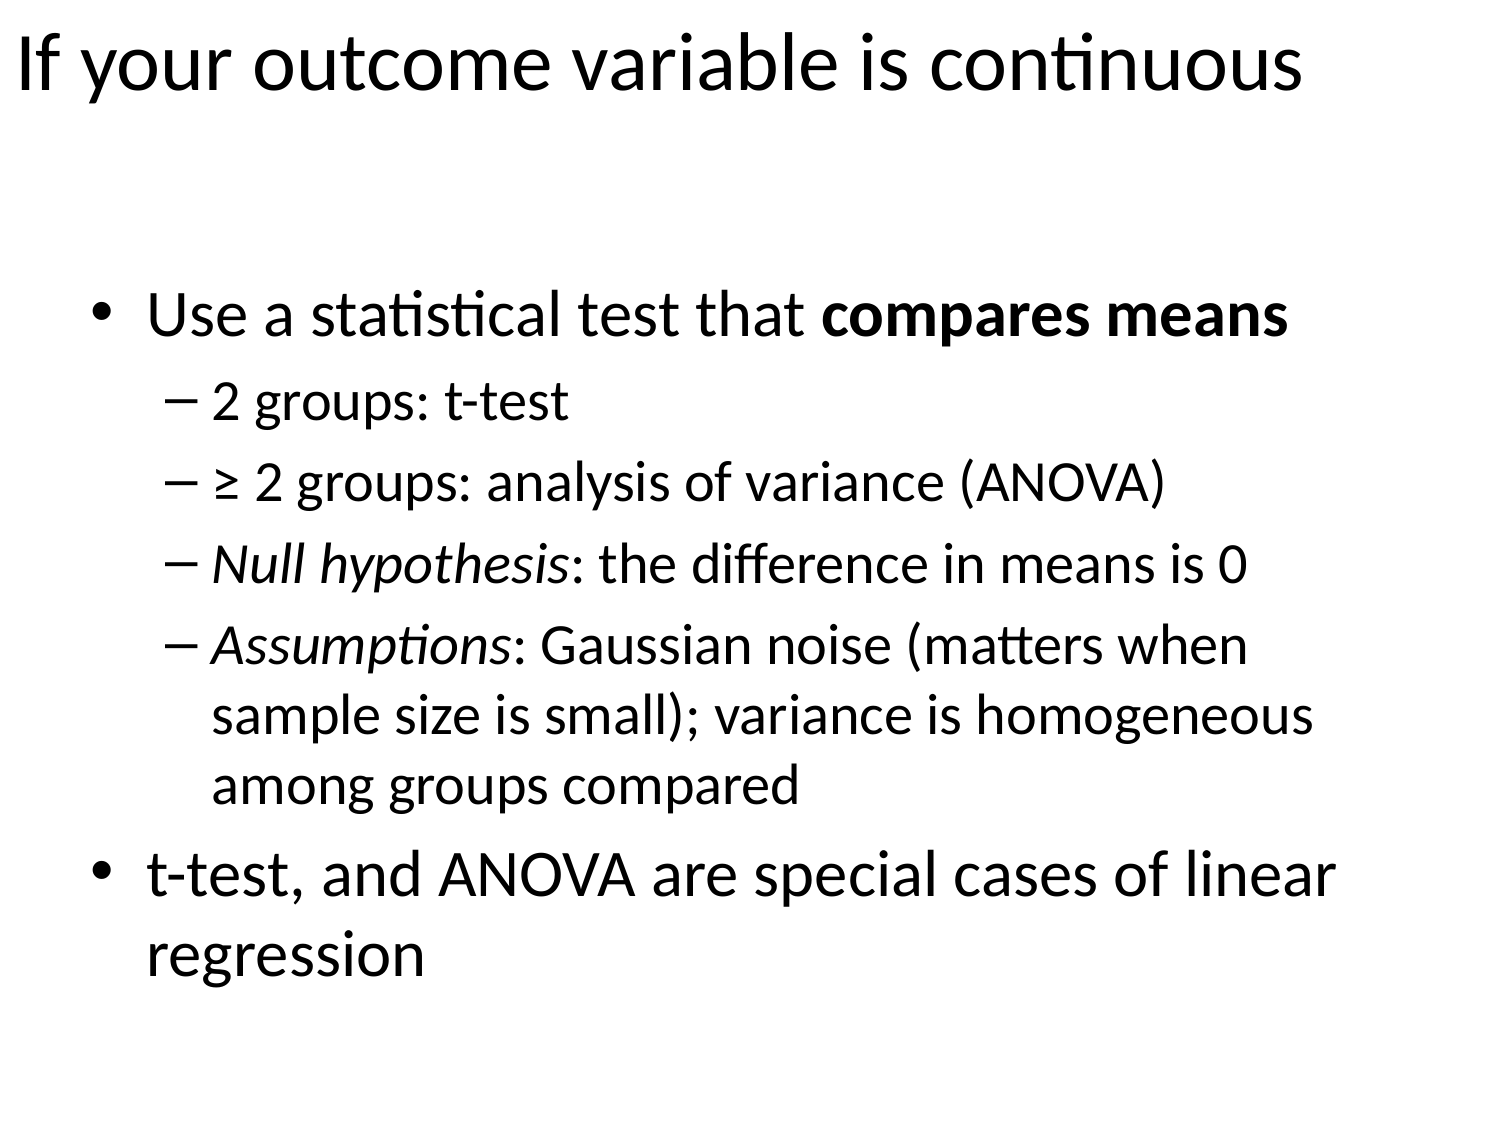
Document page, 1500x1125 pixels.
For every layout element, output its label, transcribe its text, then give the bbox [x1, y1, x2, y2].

title If your outcome variable is continuous [0, 0, 1425, 188]
list Use a statistical test that compares means 2 groups: t-test ≥ 2 groups: analysis of variance (ANOVA) Null hypothesis: the difference in means is 0 Assumptions: Gaussian noise (matters when sample size is small); variance is homogeneous among groups compared t-test, and ANOVA are special cases of linear regression [75, 262, 1425, 1005]
